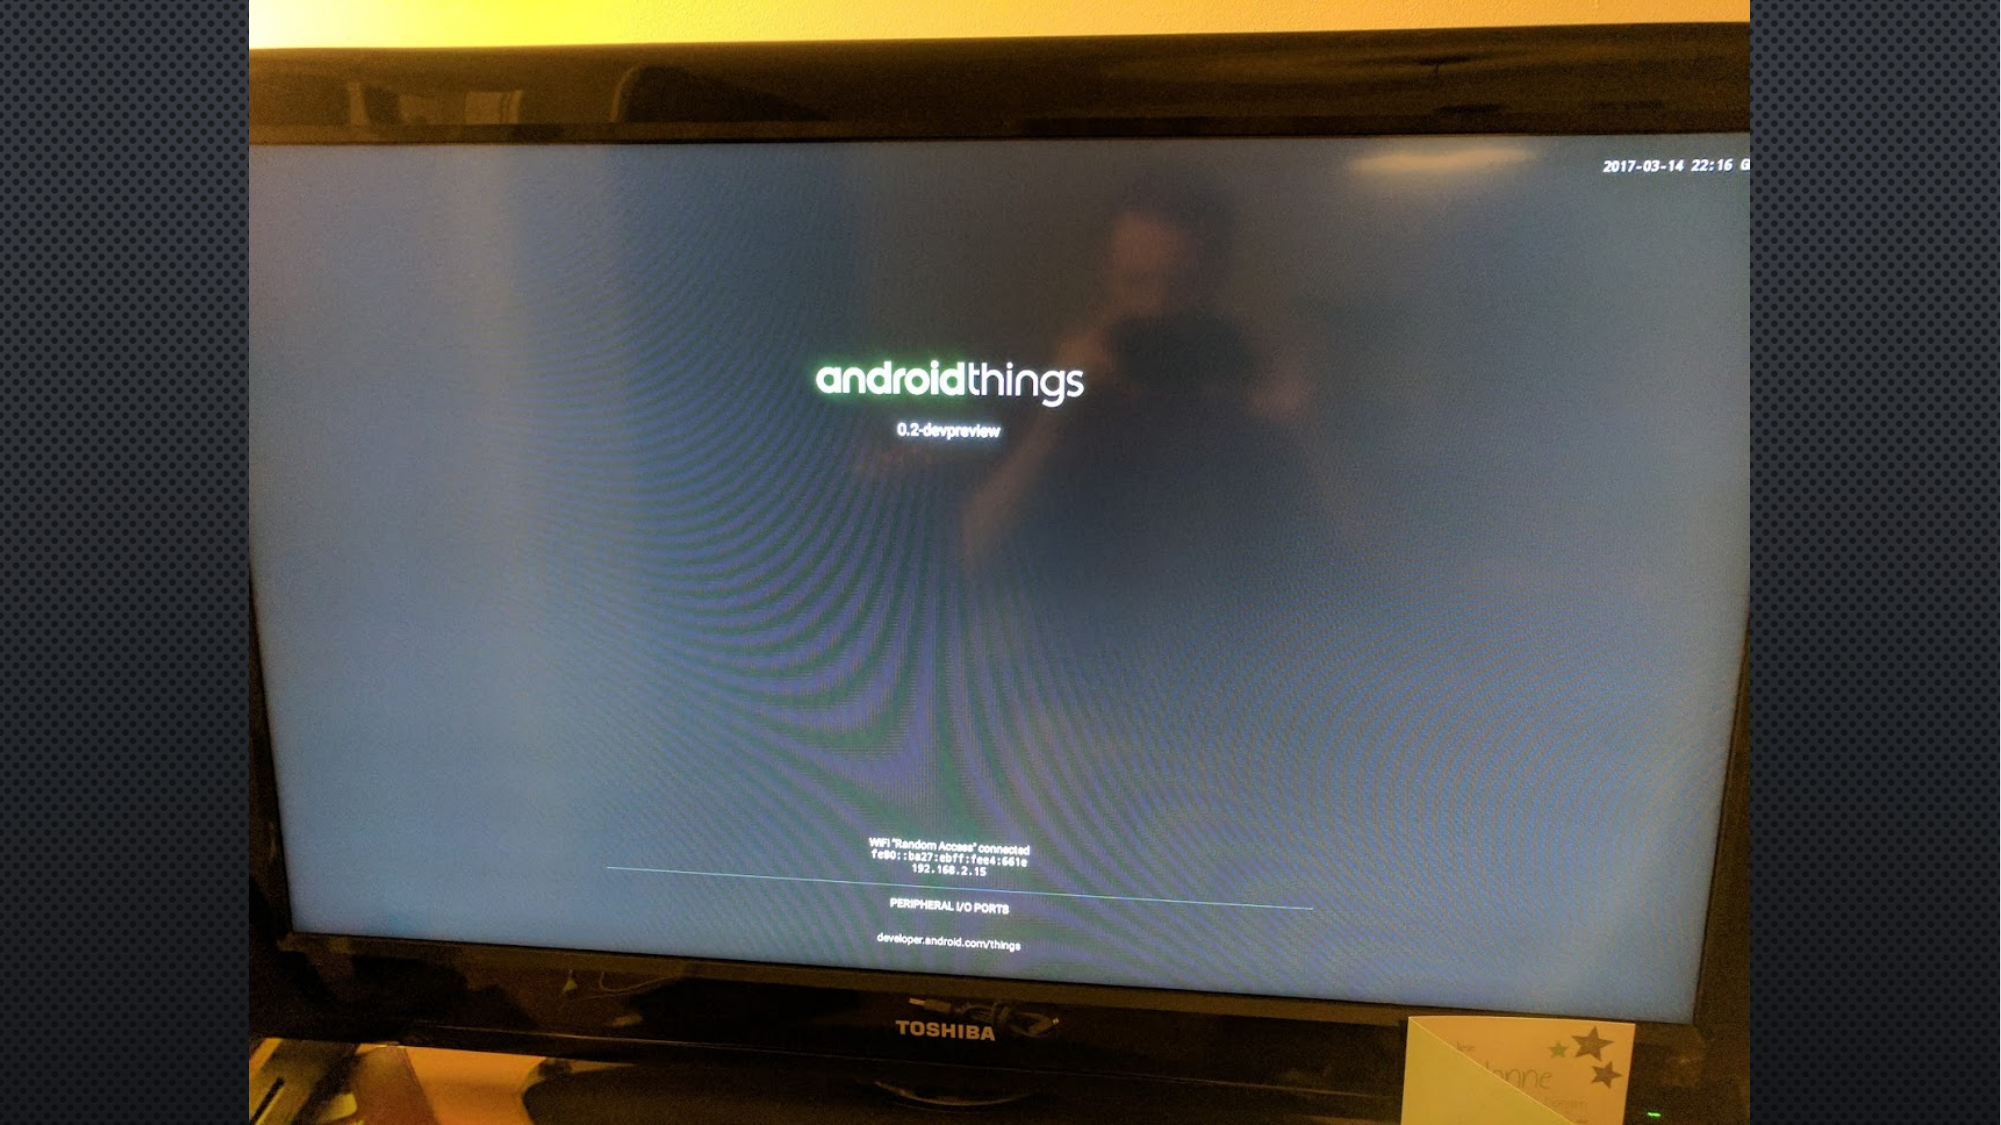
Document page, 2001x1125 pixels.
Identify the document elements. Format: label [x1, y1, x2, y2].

picture [249, 0, 1751, 1125]
